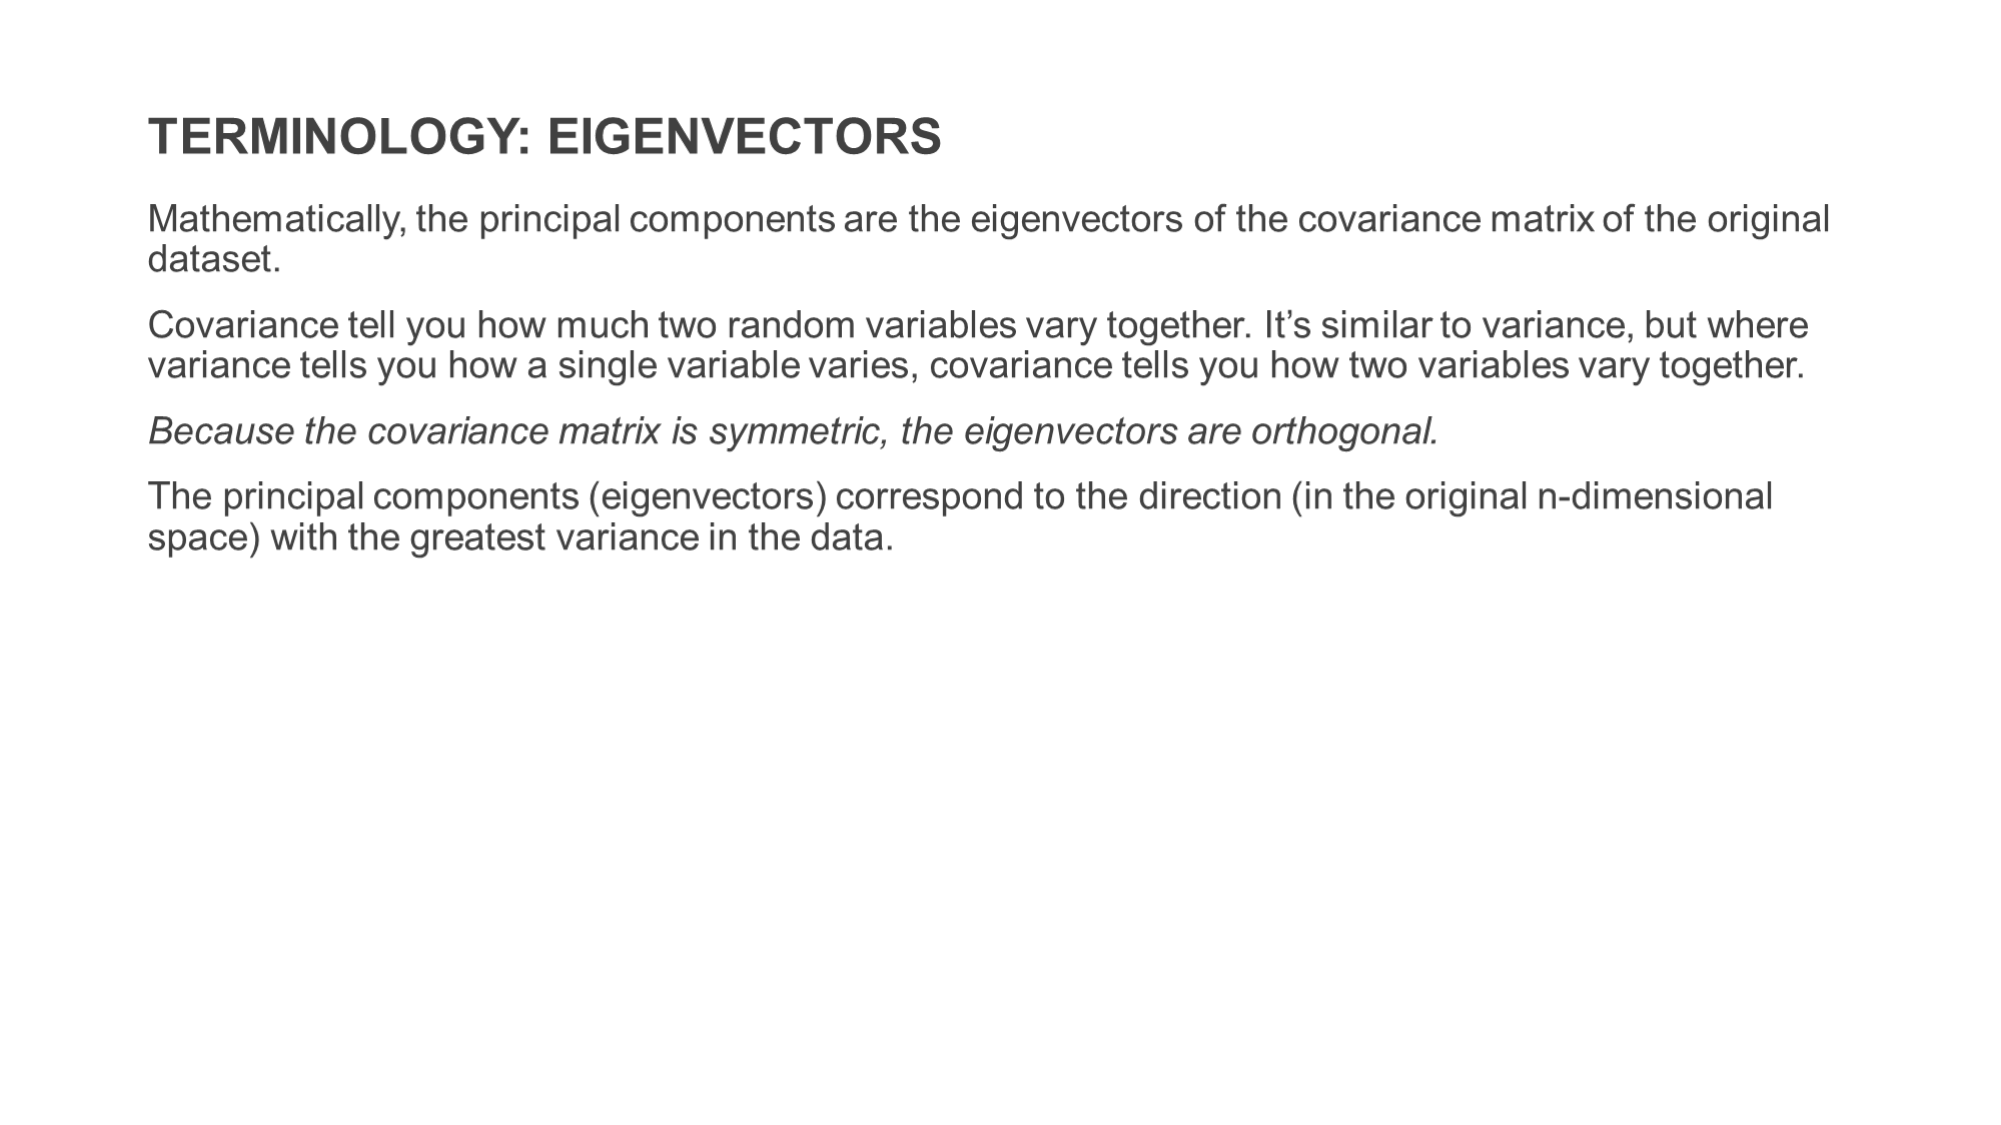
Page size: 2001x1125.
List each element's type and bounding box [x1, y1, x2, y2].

picture [117, 55, 1883, 1070]
